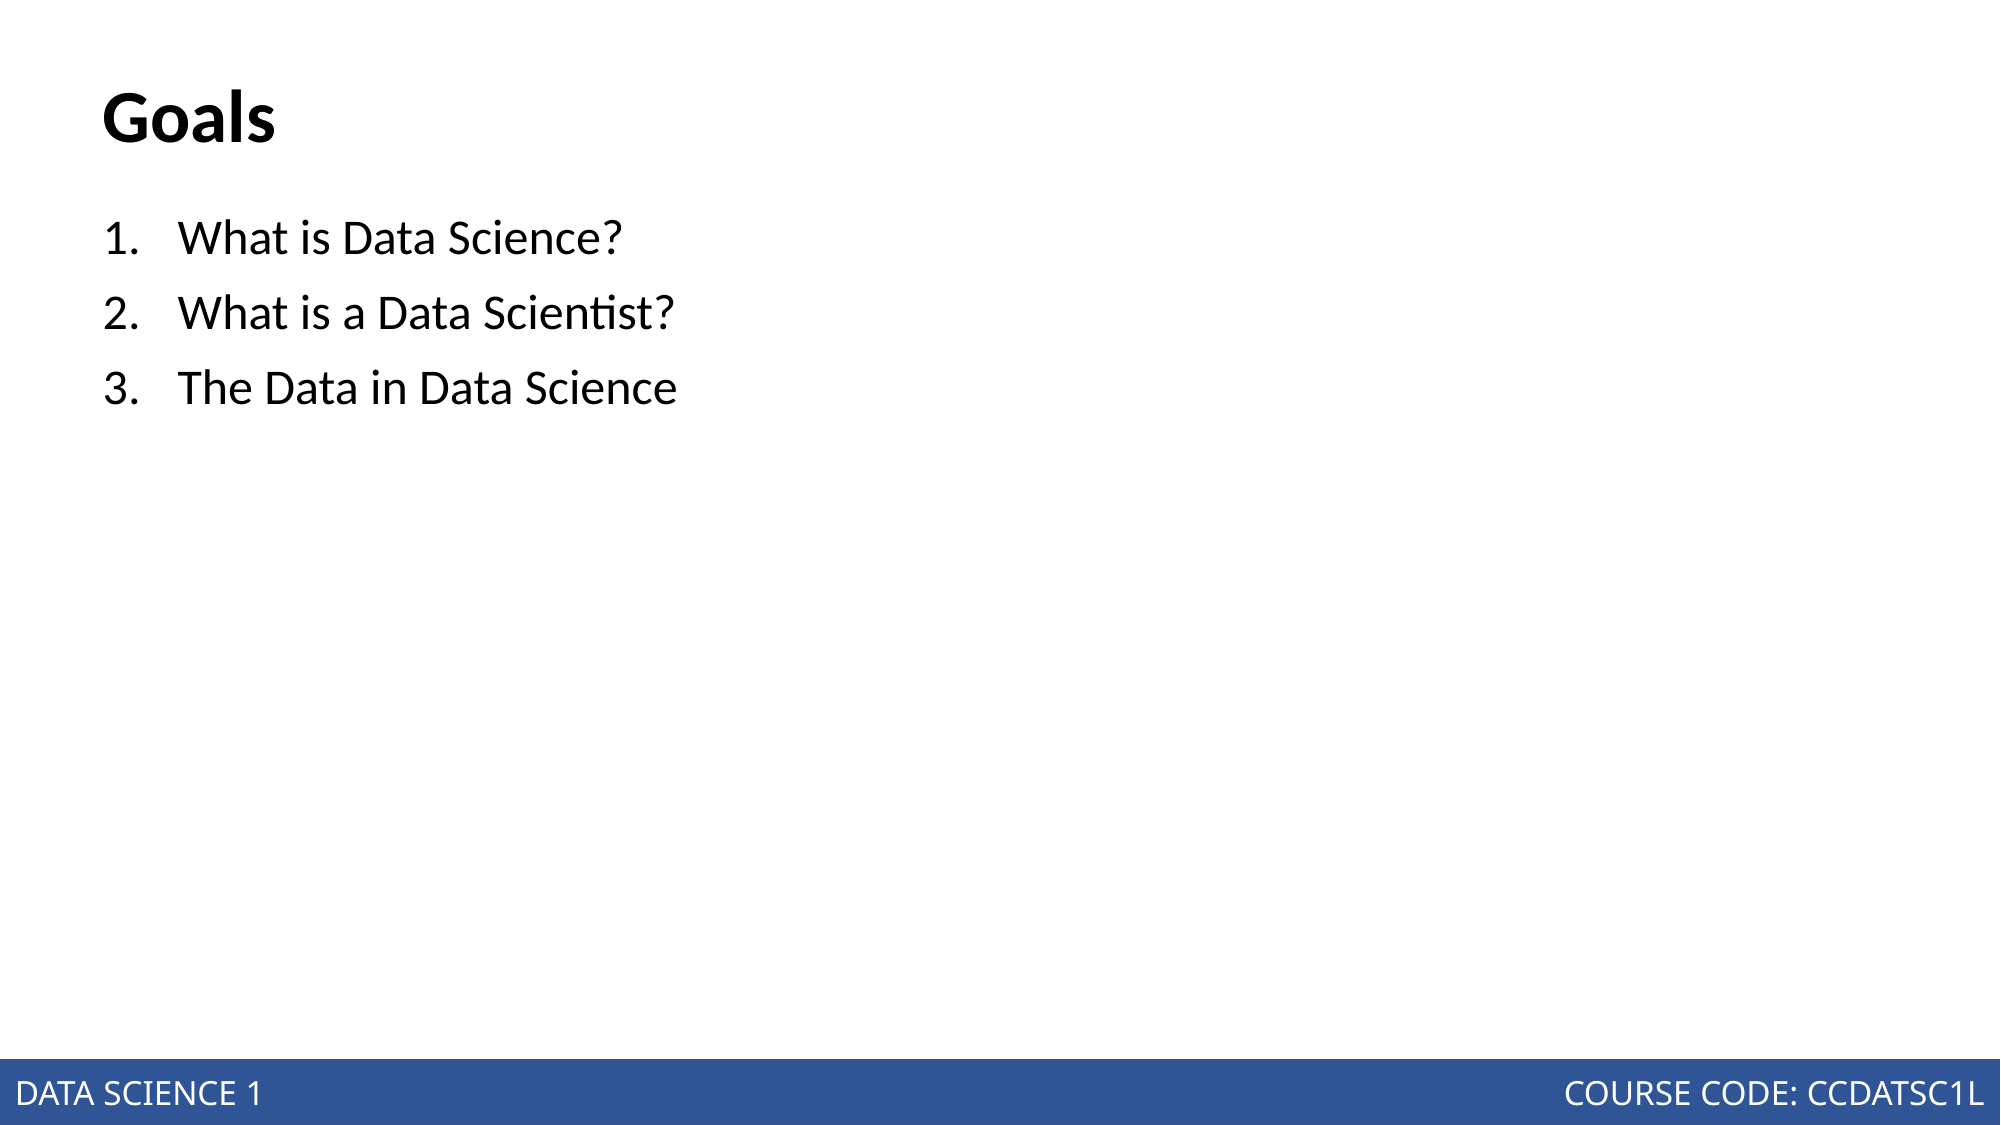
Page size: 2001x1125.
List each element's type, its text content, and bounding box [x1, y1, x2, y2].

list What is Data Science? What is a Data Scientist? The Data in Data Science [87, 203, 1935, 1014]
text_box COURSE CODE: CCDATSC1L [1516, 1064, 2000, 1120]
text_box DATA SCIENCE 1 [0, 1064, 595, 1120]
text_box [0, 1059, 2000, 1125]
title Goals [87, 59, 1935, 177]
